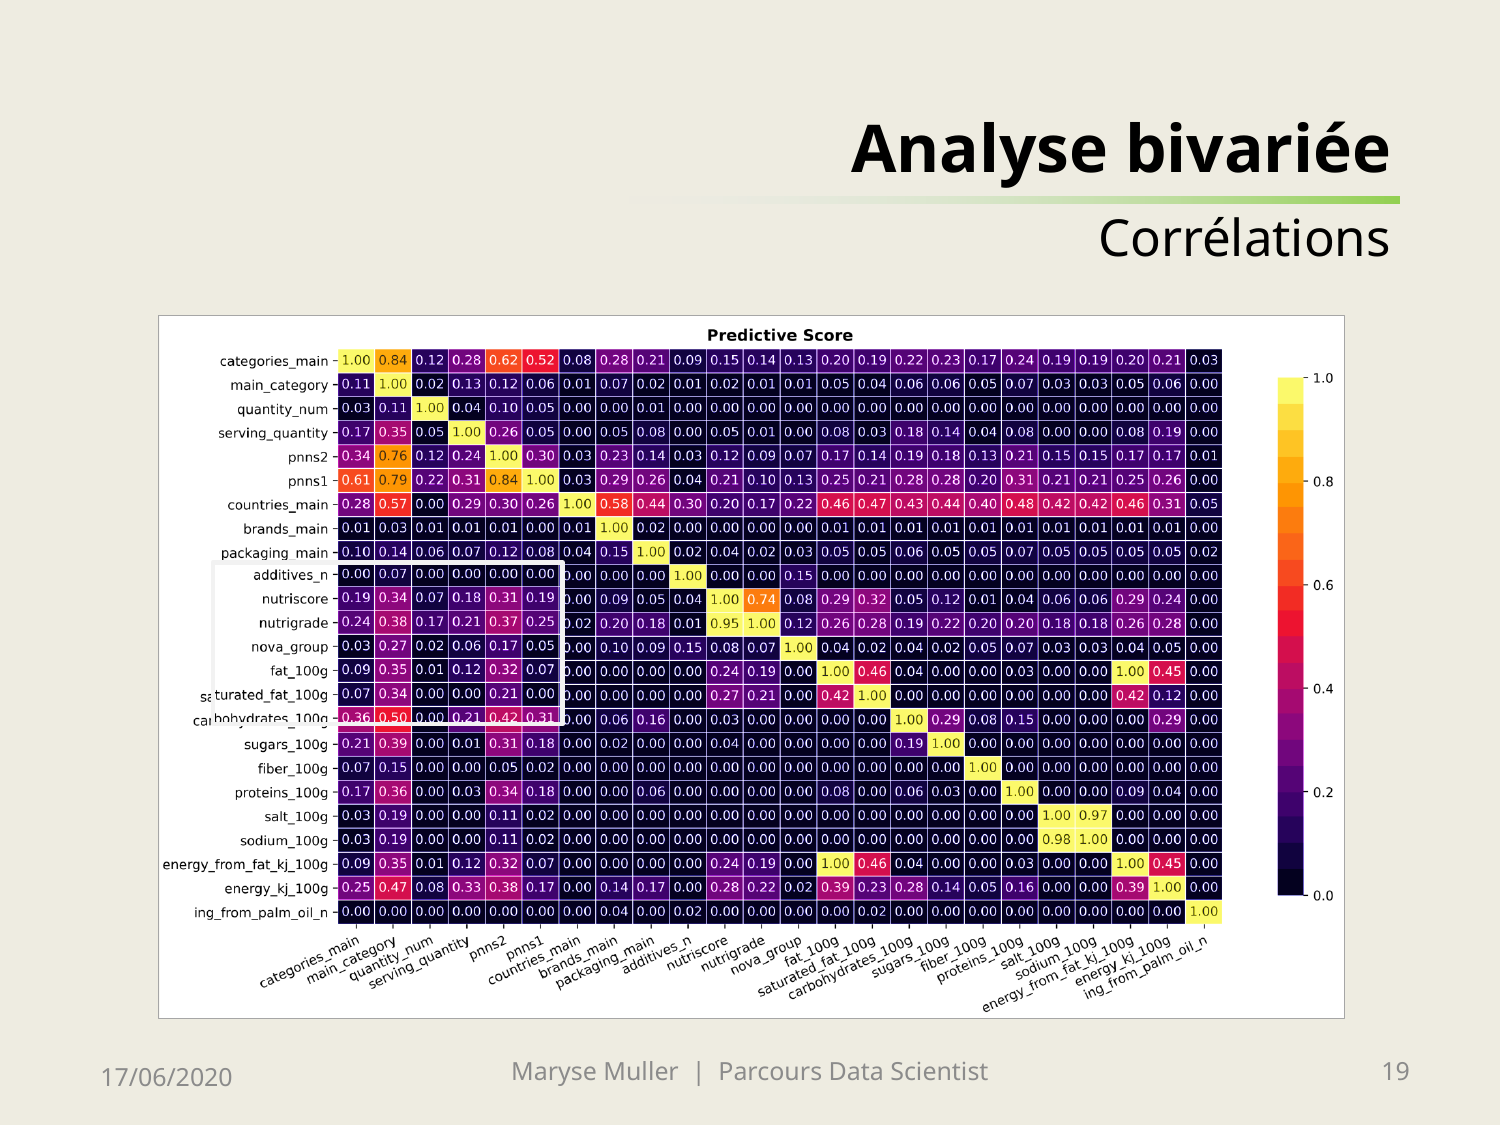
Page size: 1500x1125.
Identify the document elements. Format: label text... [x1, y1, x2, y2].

picture [159, 316, 1345, 1019]
title Analyse bivariée Corrélations [116, 99, 1407, 275]
slide_number 19 [1074, 1042, 1425, 1103]
text_box [625, 194, 1402, 206]
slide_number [85, 1046, 436, 1107]
footer Maryse Muller | Parcours Data Scientist [472, 1042, 1028, 1103]
